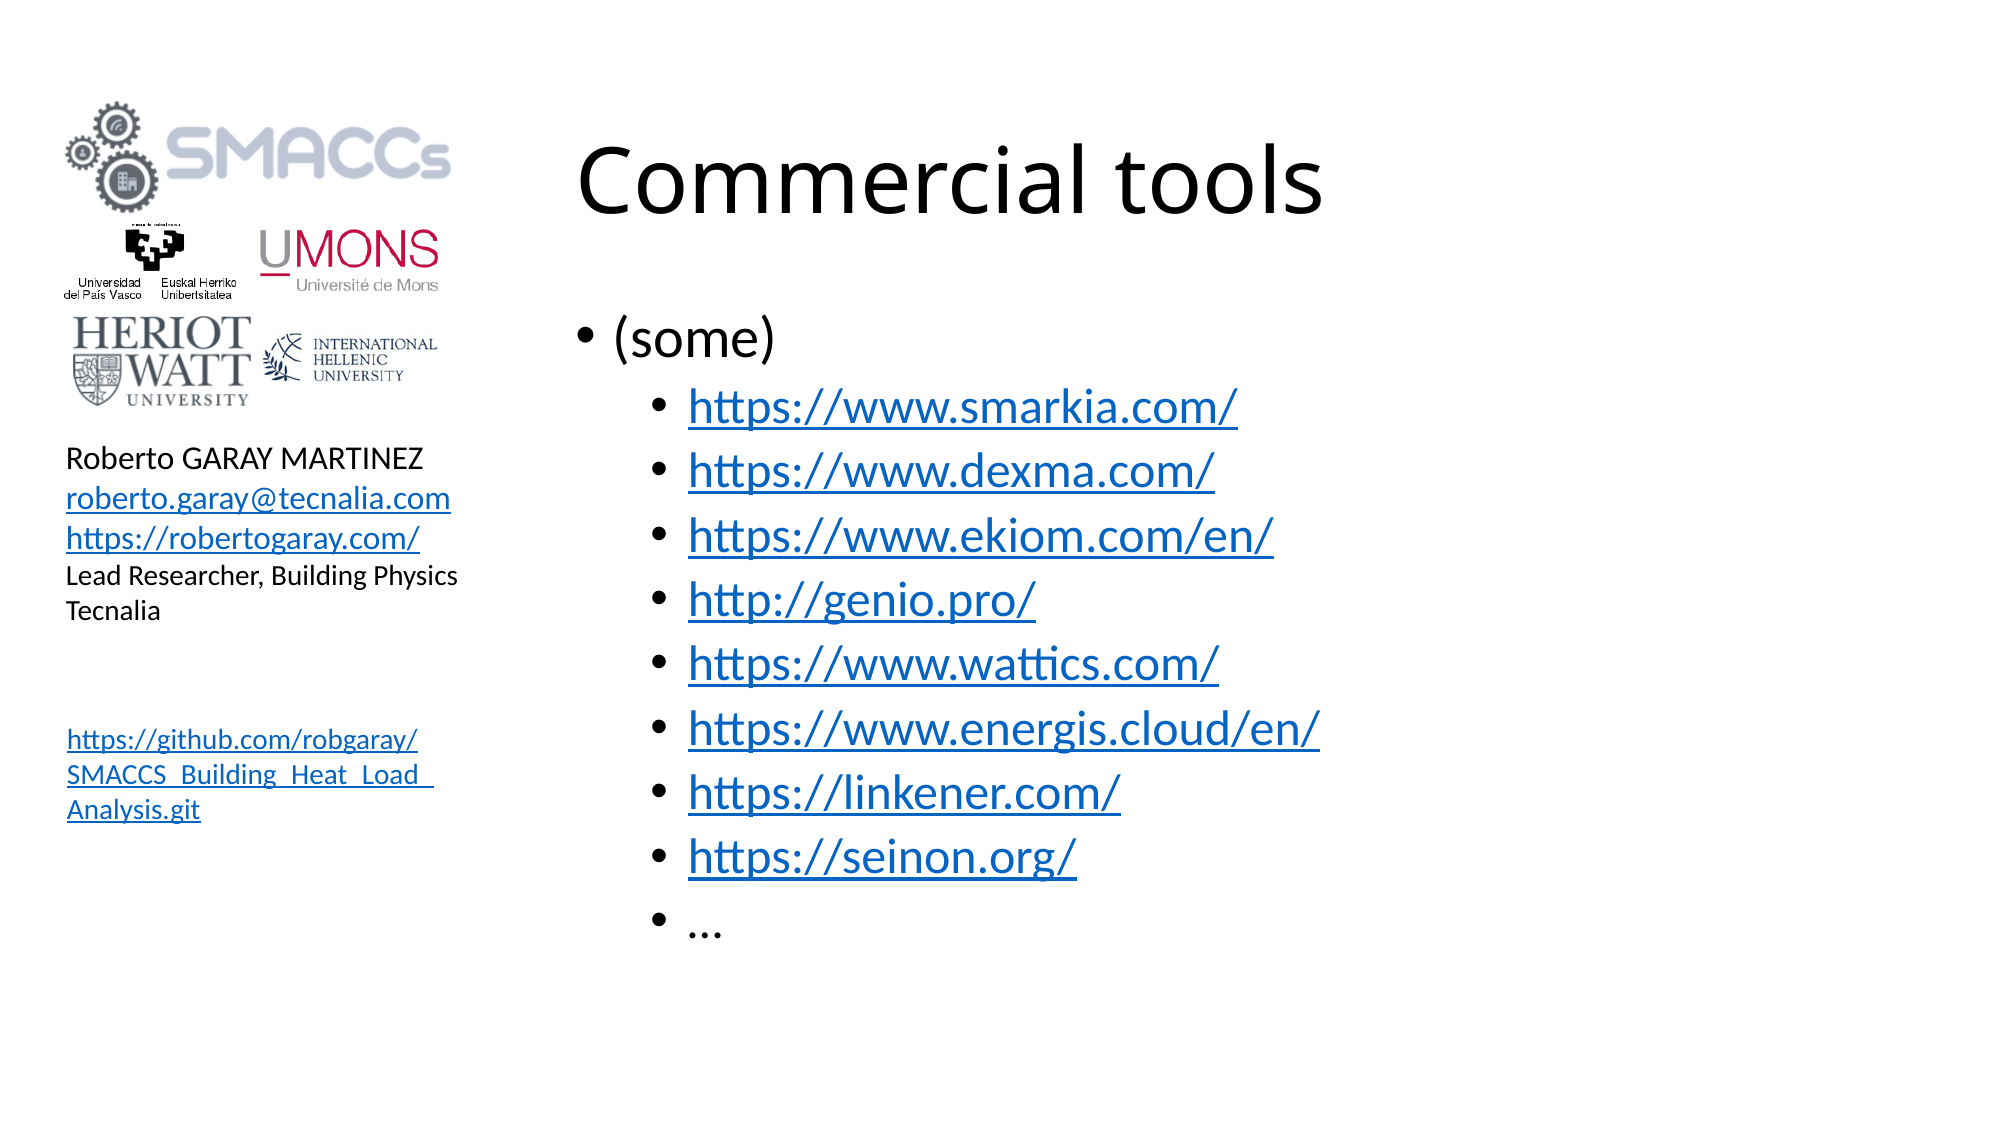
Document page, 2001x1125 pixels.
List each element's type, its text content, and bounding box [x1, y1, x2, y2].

title Commercial tools [560, 91, 1863, 278]
picture [260, 229, 438, 291]
list (some) https://www.smarkia.com/ https://www.dexma.com/ https://www.ekiom.com/en/ http://genio.pro/ https://www.wattics.com/ https://www.energis.cloud/en/ https://linkener.com/ https://seinon.org/ … [560, 299, 1863, 1014]
picture [73, 316, 251, 406]
picture [62, 218, 240, 307]
picture [260, 324, 438, 390]
